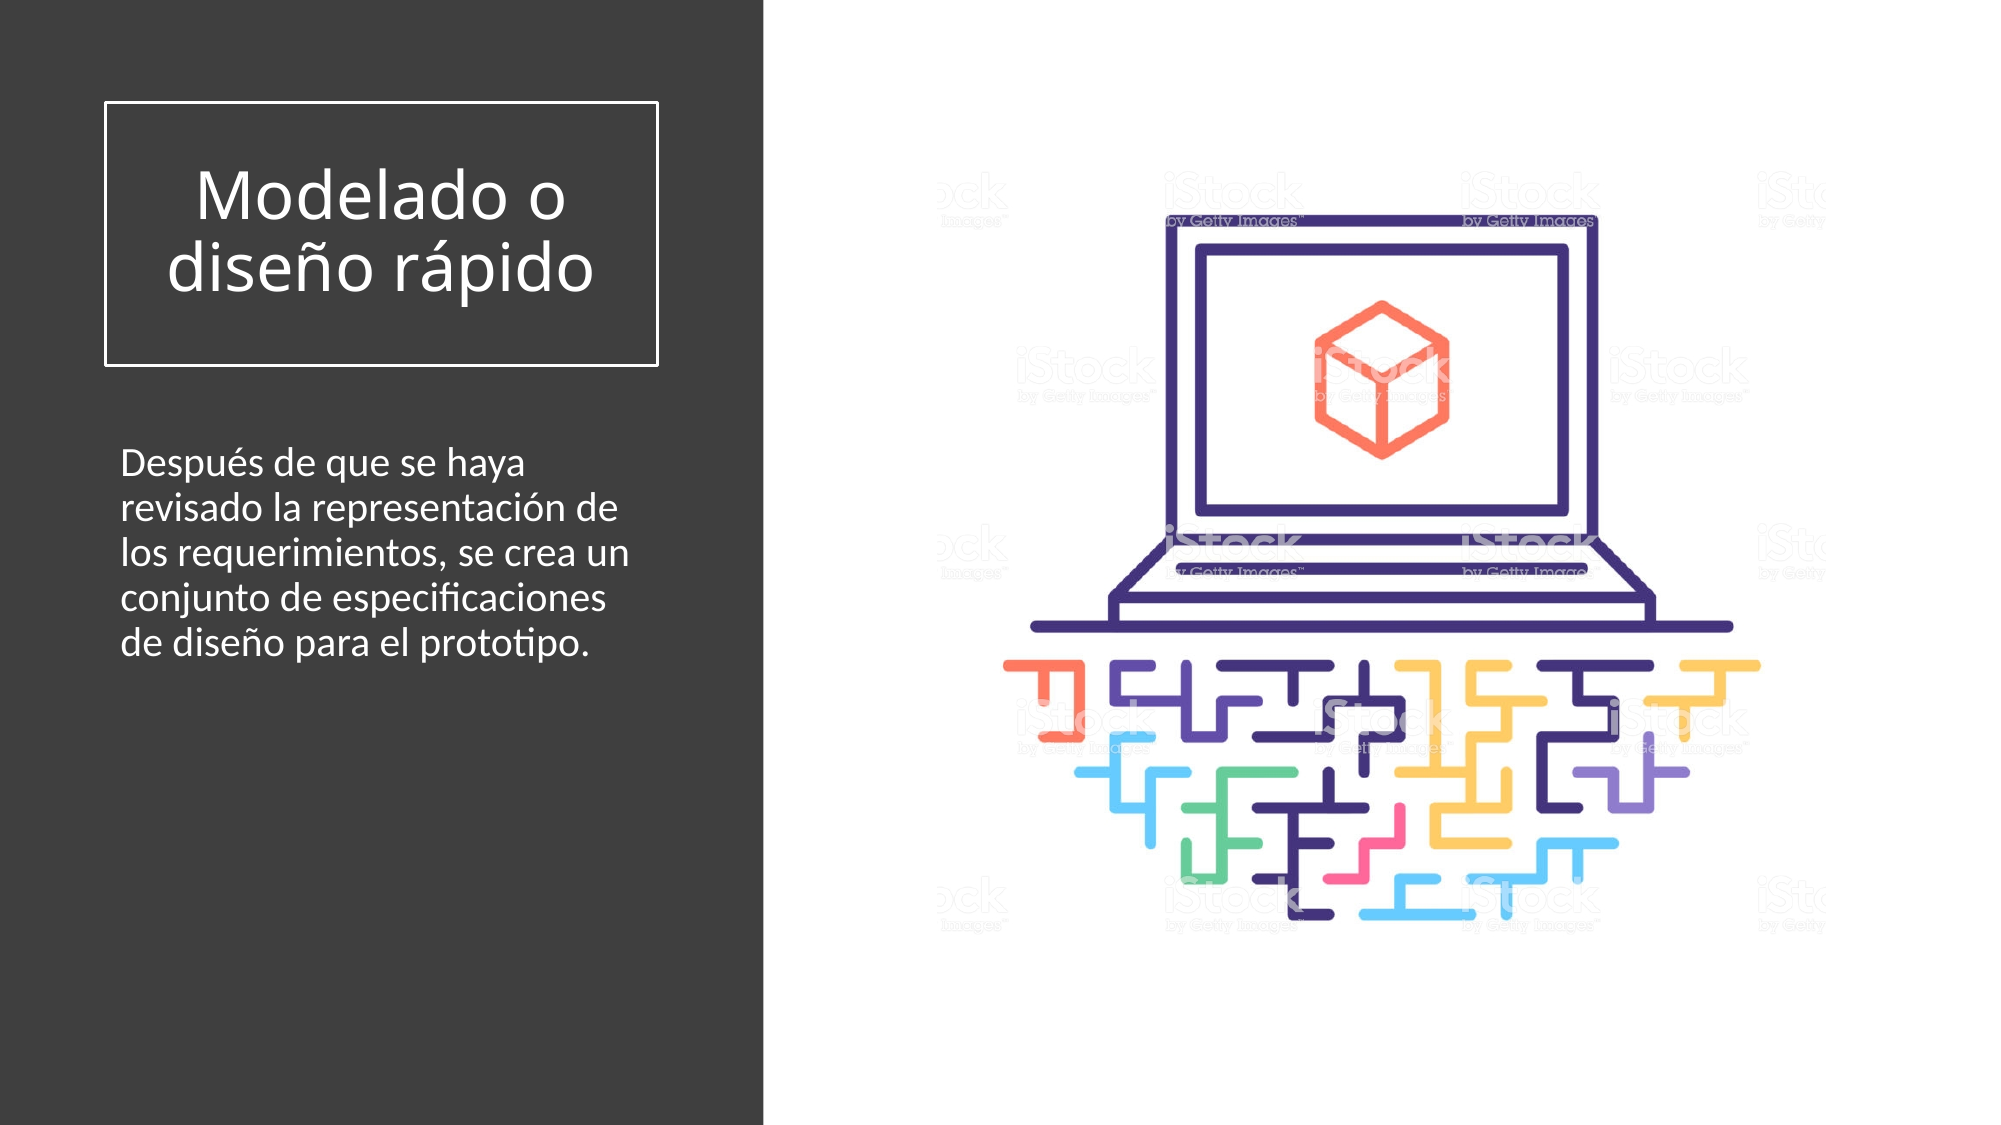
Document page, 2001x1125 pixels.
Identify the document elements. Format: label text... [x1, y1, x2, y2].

title Modelado o diseño rápido [105, 102, 658, 366]
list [937, 105, 1826, 993]
text_box [0, 0, 764, 1125]
text_box Después de que se haya revisado la representación de los requerimientos, se crea un conjunto de especificaciones de diseño para el prototipo. [105, 432, 658, 993]
